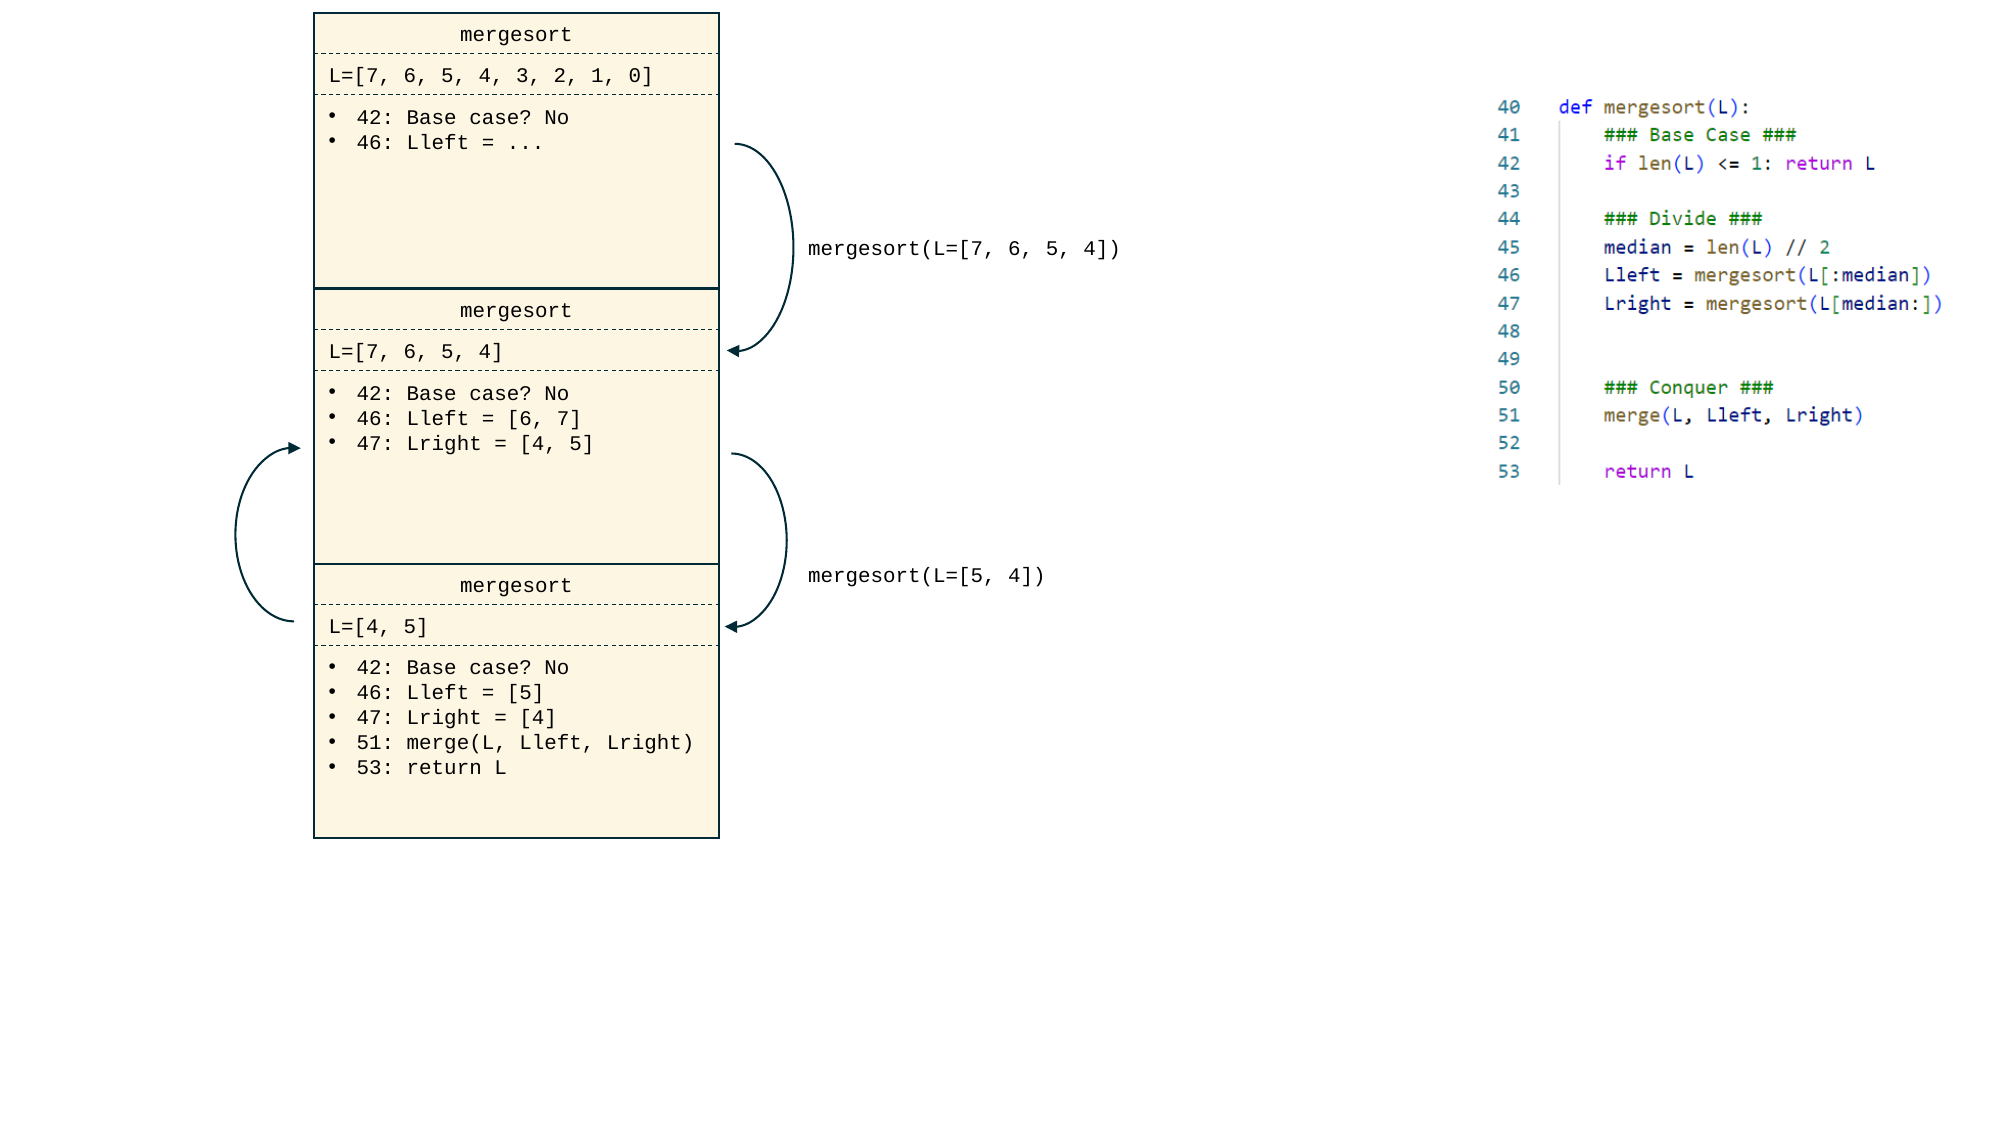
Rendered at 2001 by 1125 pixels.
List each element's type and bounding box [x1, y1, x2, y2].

text_box [313, 289, 719, 839]
text_box [793, 554, 1148, 594]
picture [1482, 90, 1963, 486]
text_box [313, 12, 720, 288]
text_box [724, 452, 788, 633]
text_box [726, 143, 1148, 358]
text_box [234, 441, 301, 622]
